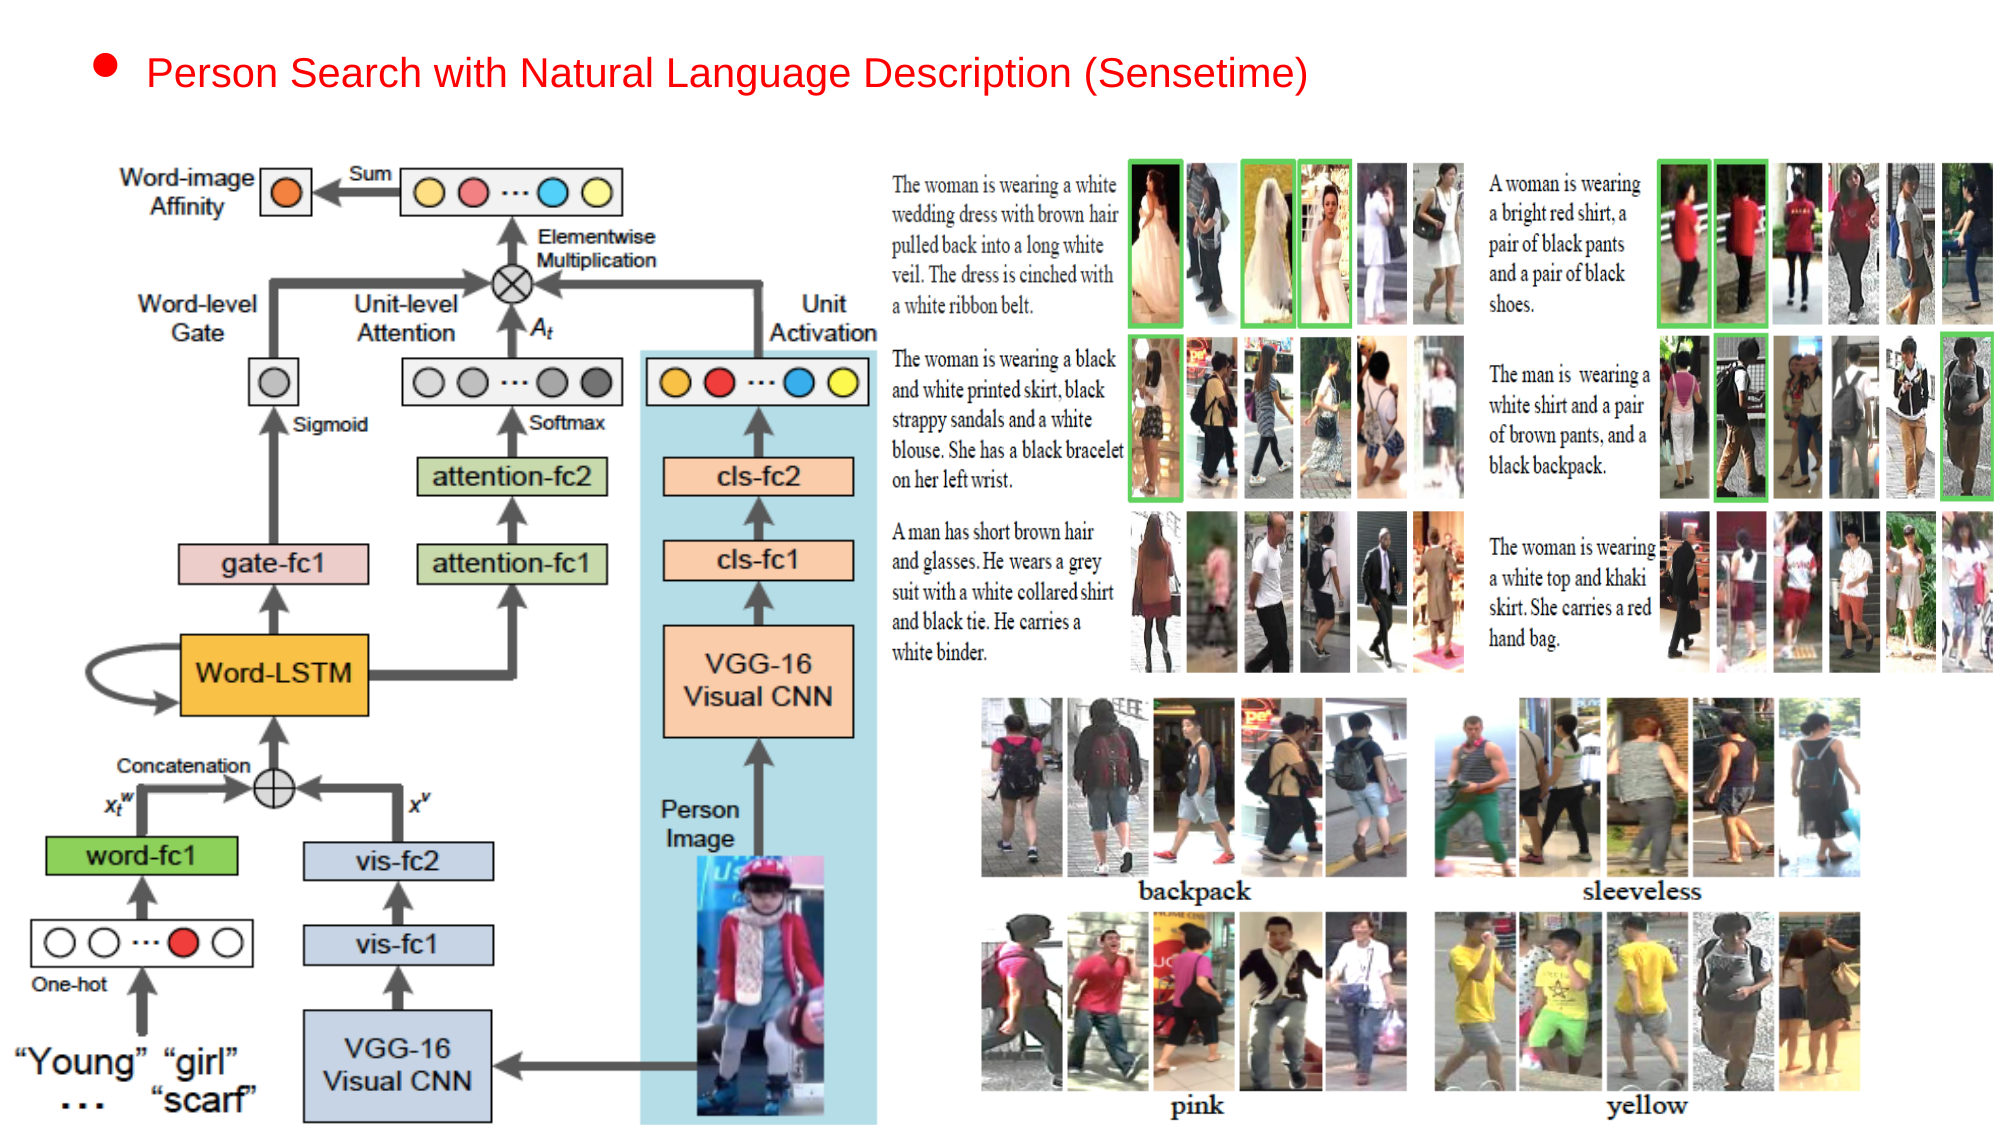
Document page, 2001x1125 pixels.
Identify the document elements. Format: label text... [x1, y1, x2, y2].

picture [0, 152, 2000, 1125]
text_box Person Search with Natural Language Description (Sensetime) [0, 38, 2000, 104]
